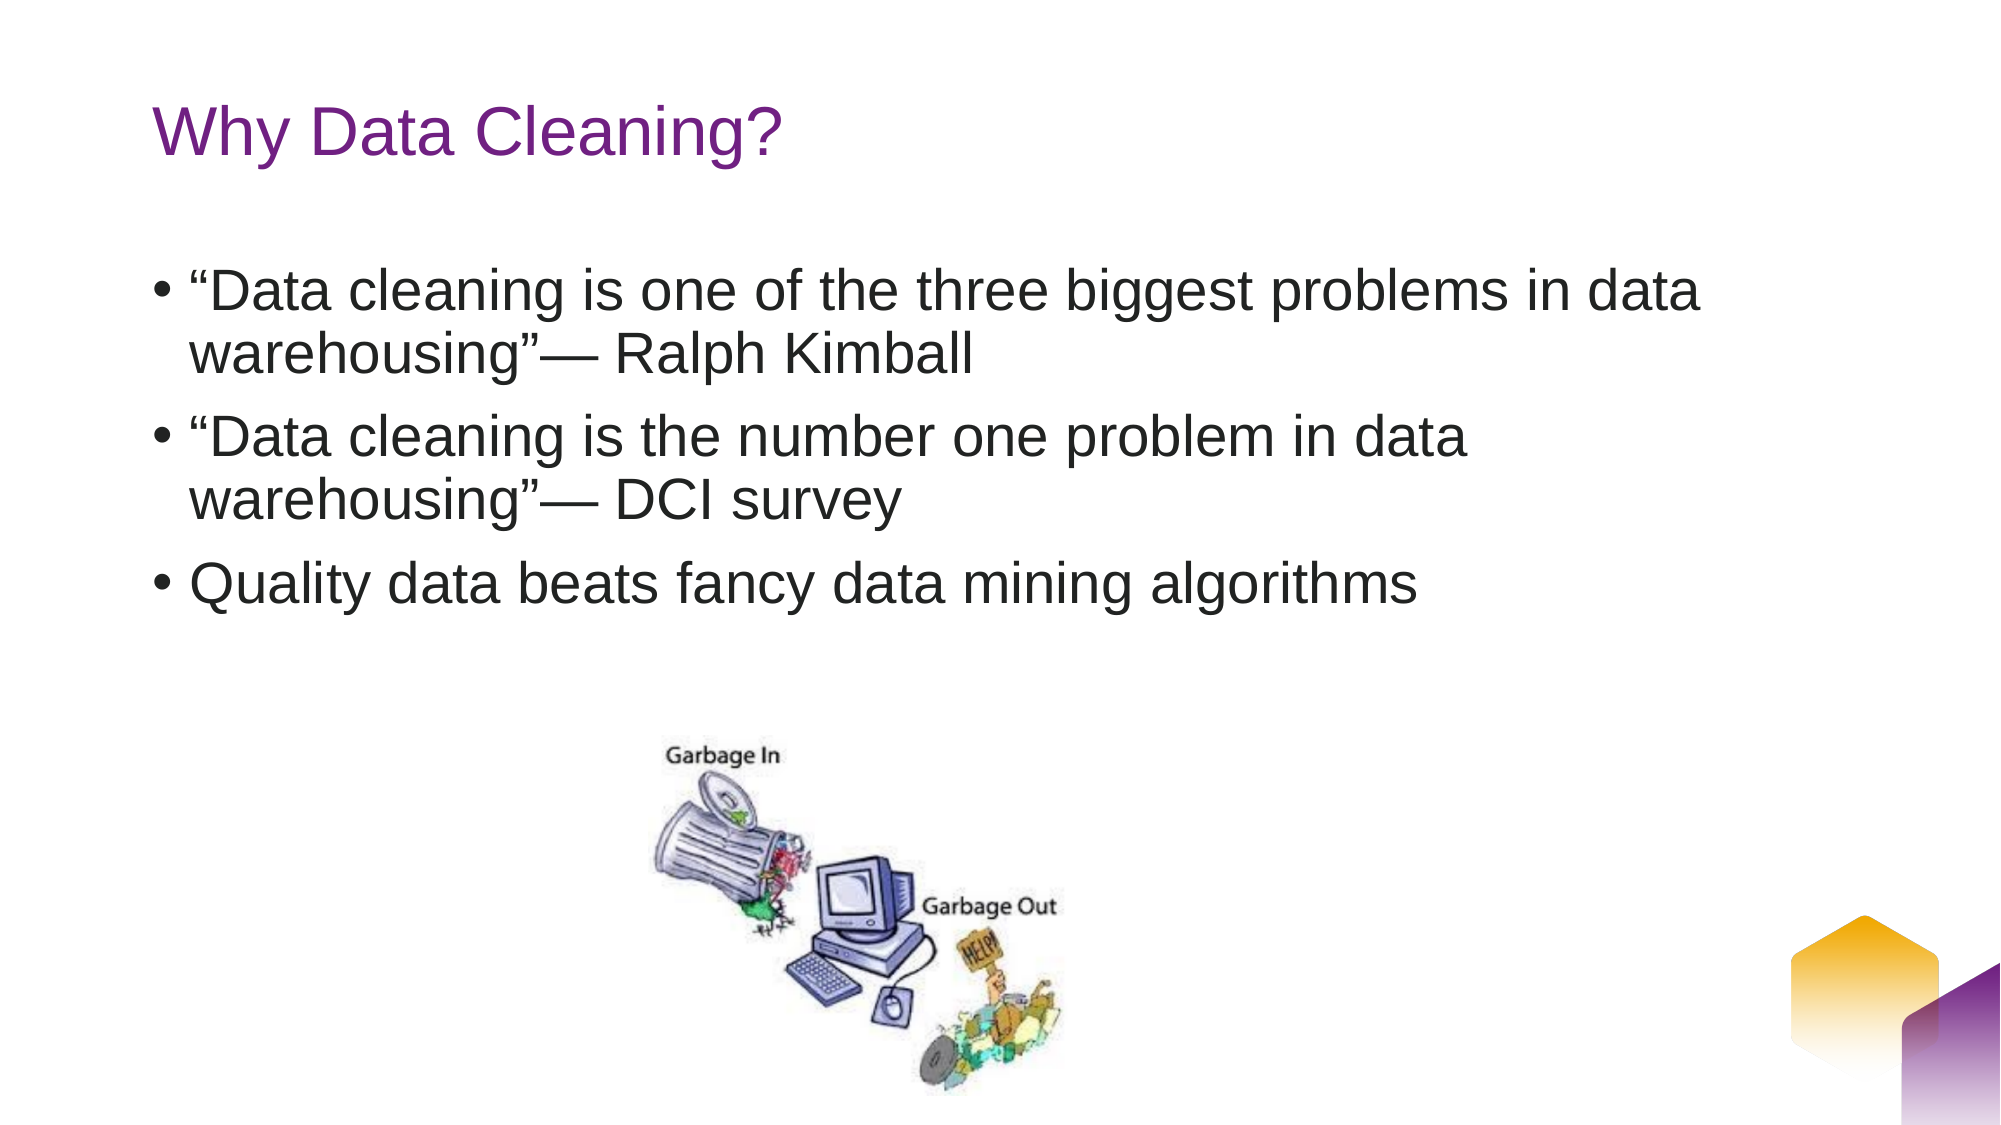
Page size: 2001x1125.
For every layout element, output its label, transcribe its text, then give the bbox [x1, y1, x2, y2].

title Why Data Cleaning? [137, 88, 1775, 179]
picture [586, 731, 1143, 1110]
picture [1746, 884, 2000, 1125]
list “Data cleaning is one of the three biggest problems in data warehousing”— Ralph Kimball “Data cleaning is the number one problem in data warehousing”— DCI survey Quality data beats fancy data mining algorithms [137, 252, 1775, 952]
